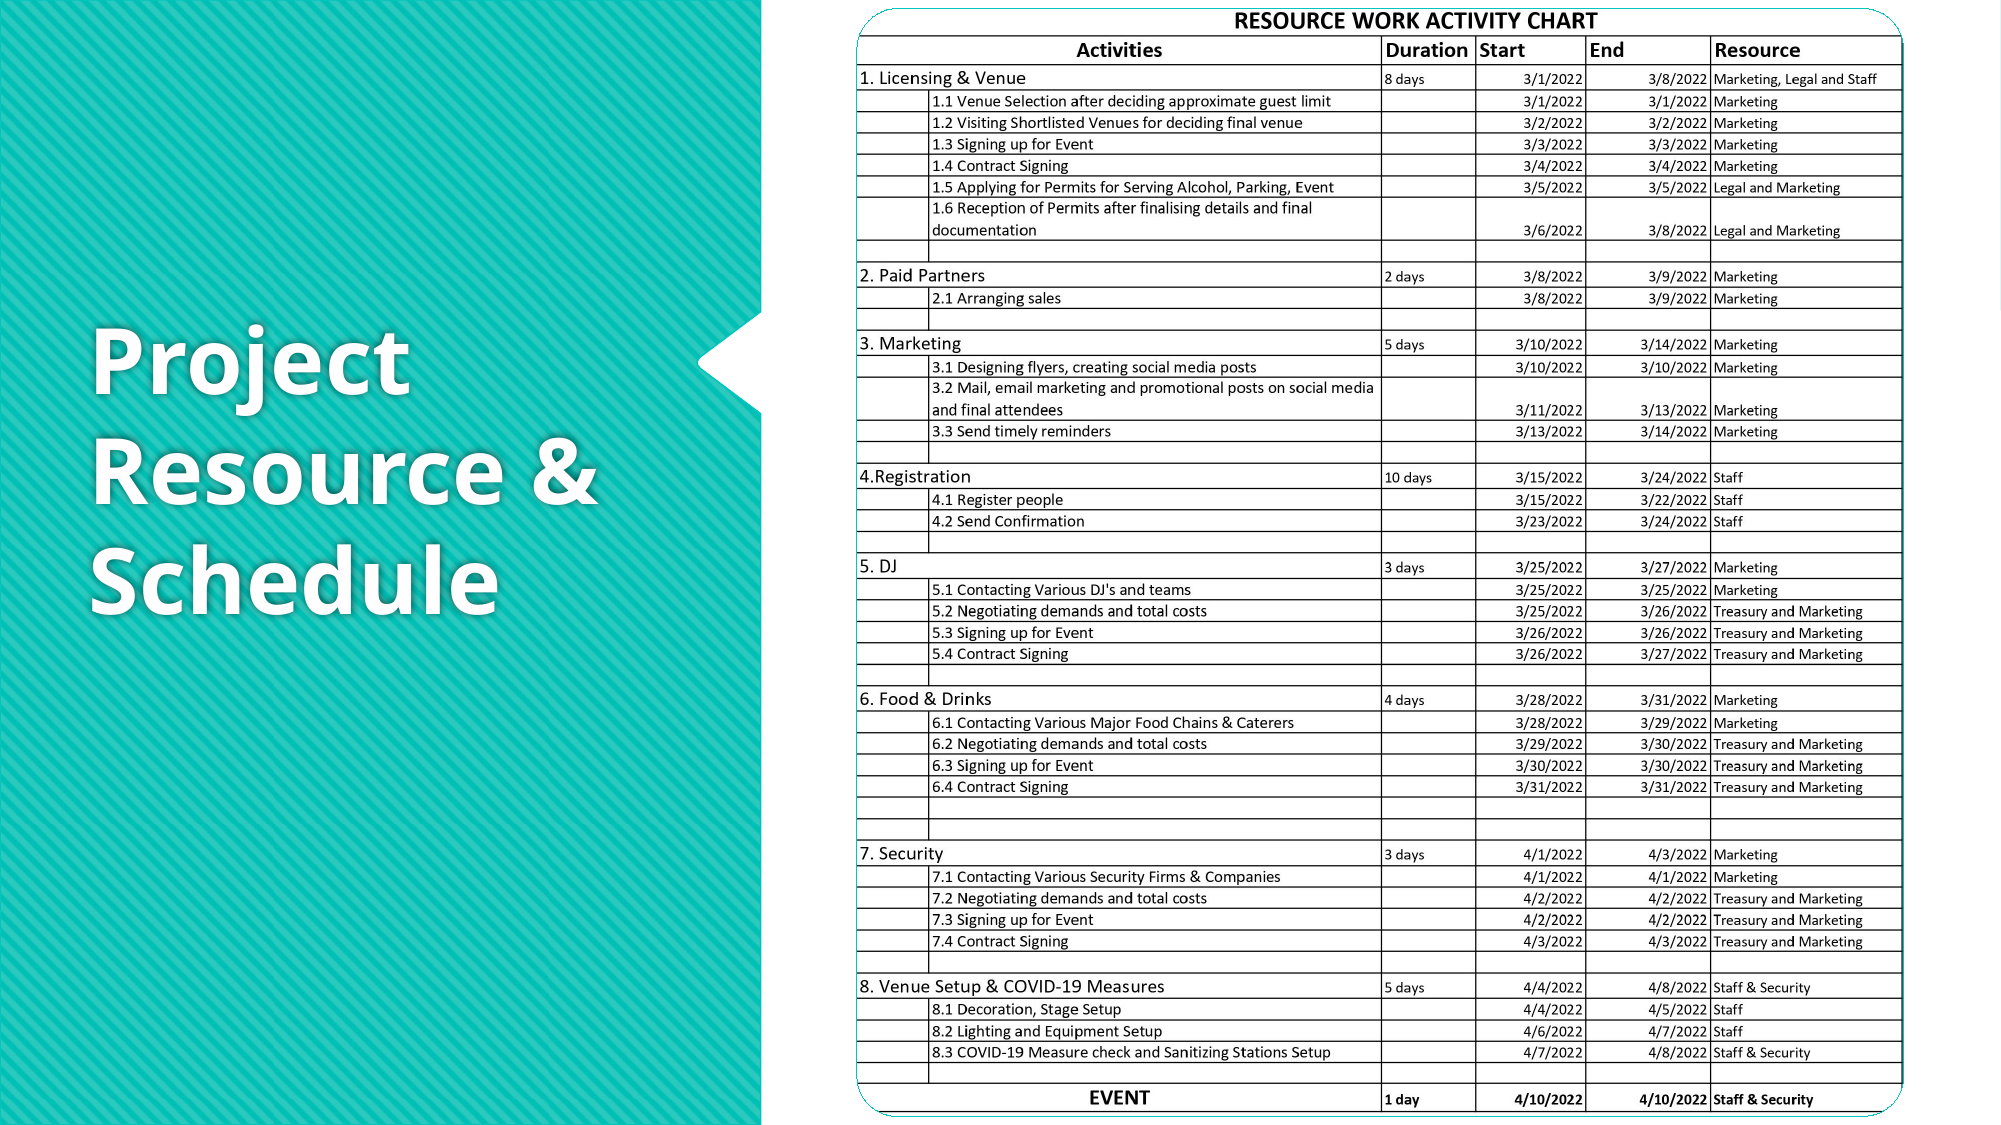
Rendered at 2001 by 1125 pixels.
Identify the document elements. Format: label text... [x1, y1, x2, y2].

text_box [698, 0, 2000, 1125]
title Project Resource & Schedule [74, 295, 639, 665]
picture [856, 8, 1904, 1117]
text_box [0, 0, 762, 1125]
